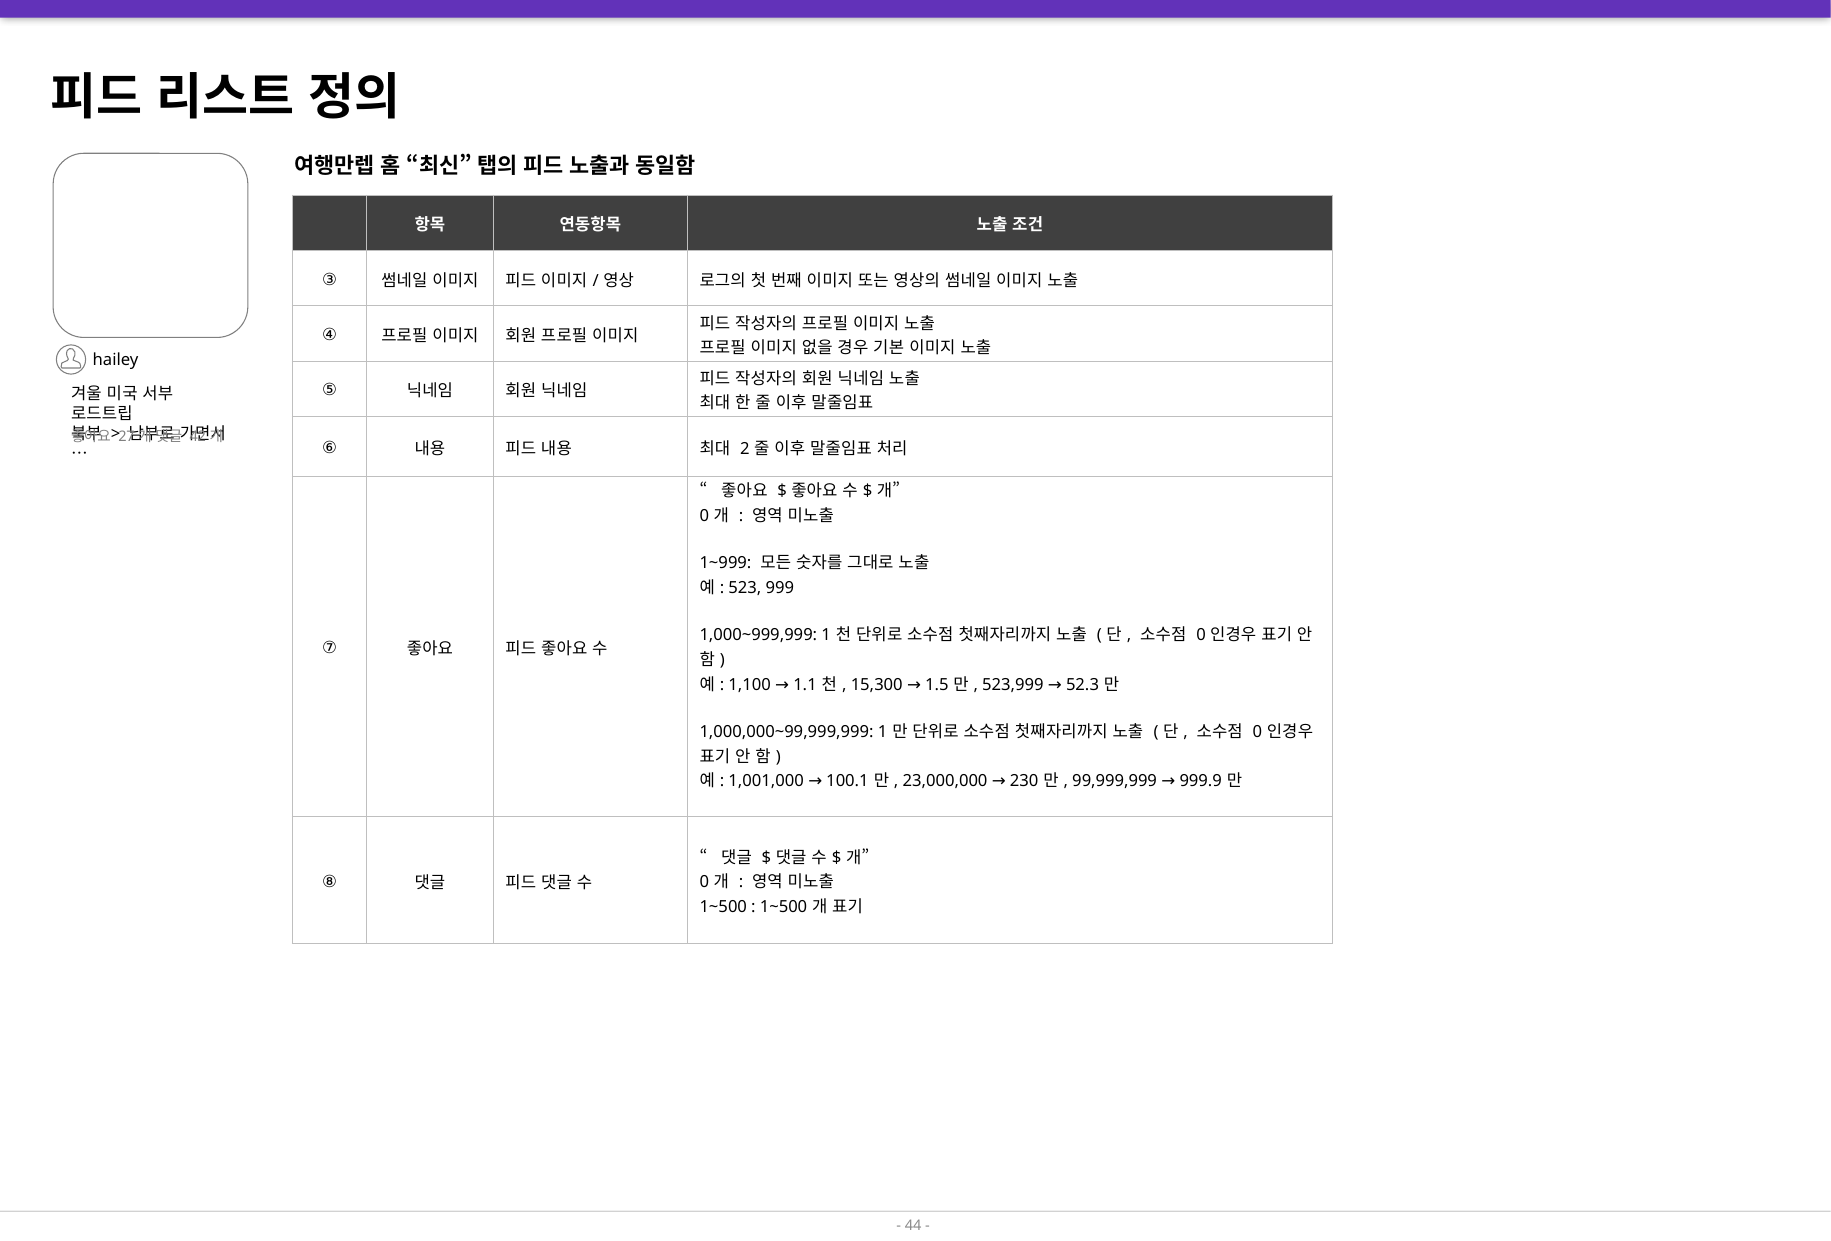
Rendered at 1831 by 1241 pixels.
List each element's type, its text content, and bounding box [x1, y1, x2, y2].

table_cell ③ [293, 251, 366, 305]
table_cell 피드 좋아요 수 [494, 477, 687, 816]
table_cell “좋아요 $좋아요 수$개” 0개 : 영역 미노출 1~999: 모든 숫자를 그대로 노출 예: 523, 999 1,000~999,999: 1천 단위로 소수점 첫째자리까지 노출 (단, 소수점 0인경우 표기 안 함) 예: 1,100 → 1.1천, 15,300 → 1.5만, 523,999 → 52.3만 1,000,000~99,999,999: 1만 단위로 소수점 첫째자리까지 노출 (단, 소수점 0인경우 표기 안 함) 예: 1,001,000 → 100.1만, 23,000,000 → 230만, 99,999,999 → 999.9만 100,000,000 이상: 1억 단위로 소수점 첫째자리까지노출 (단, 소수점 0인경우 표기 안 함) 예: 100,000,000 → 1억, 250,000,000 → 2.5억, 1,000,001,999 → 10억 [688, 477, 1332, 816]
table_cell 회원 프로필 이미지 [494, 306, 687, 361]
table_cell “댓글 $댓글 수$개” 0개 : 영역 미노출 1~500 : 1~500개 표기 [688, 817, 1332, 943]
text_box 여행만렙 홈 “최신” 탭의 피드 노출과 동일함 [279, 144, 784, 186]
table_cell 피드 이미지/영상 [494, 251, 687, 305]
table_cell 피드 작성자의 회원 닉네임 노출 최대 한 줄 이후 말줄임표 [688, 362, 1332, 416]
table_cell ⑧ [293, 817, 366, 943]
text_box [53, 153, 248, 453]
table_cell ⑦ [293, 477, 366, 816]
table_cell 좋아요 [367, 477, 493, 816]
table_cell 썸네일 이미지 [367, 251, 493, 305]
table_cell 내용 [367, 417, 493, 476]
table_cell ⑤ [293, 362, 366, 416]
table_cell 로그의 첫 번째 이미지 또는 영상의 썸네일 이미지 노출 [688, 251, 1332, 305]
table_cell 최대 2줄 이후 말줄임표 처리 [688, 417, 1332, 476]
table_header 항목 [367, 196, 493, 250]
table_cell 피드 댓글 수 [494, 817, 687, 943]
table_cell 피드 작성자의 프로필 이미지 노출 프로필 이미지 없을 경우 기본 이미지 노출 [688, 306, 1332, 361]
table_cell 댓글 [367, 817, 493, 943]
table_cell 프로필 이미지 [367, 306, 493, 361]
table_cell ④ [293, 306, 366, 361]
slide_number - 44 - [707, 1212, 1119, 1239]
table_cell 피드 내용 [494, 417, 687, 476]
text_box 피드 리스트 정의 [35, 36, 1365, 160]
table_header 노출 조건 [688, 196, 1332, 250]
table_header [293, 196, 366, 250]
table_header 연동항목 [494, 196, 687, 250]
table_cell 닉네임 [367, 362, 493, 416]
table_cell ⑥ [293, 417, 366, 476]
table_cell 회원 닉네임 [494, 362, 687, 416]
